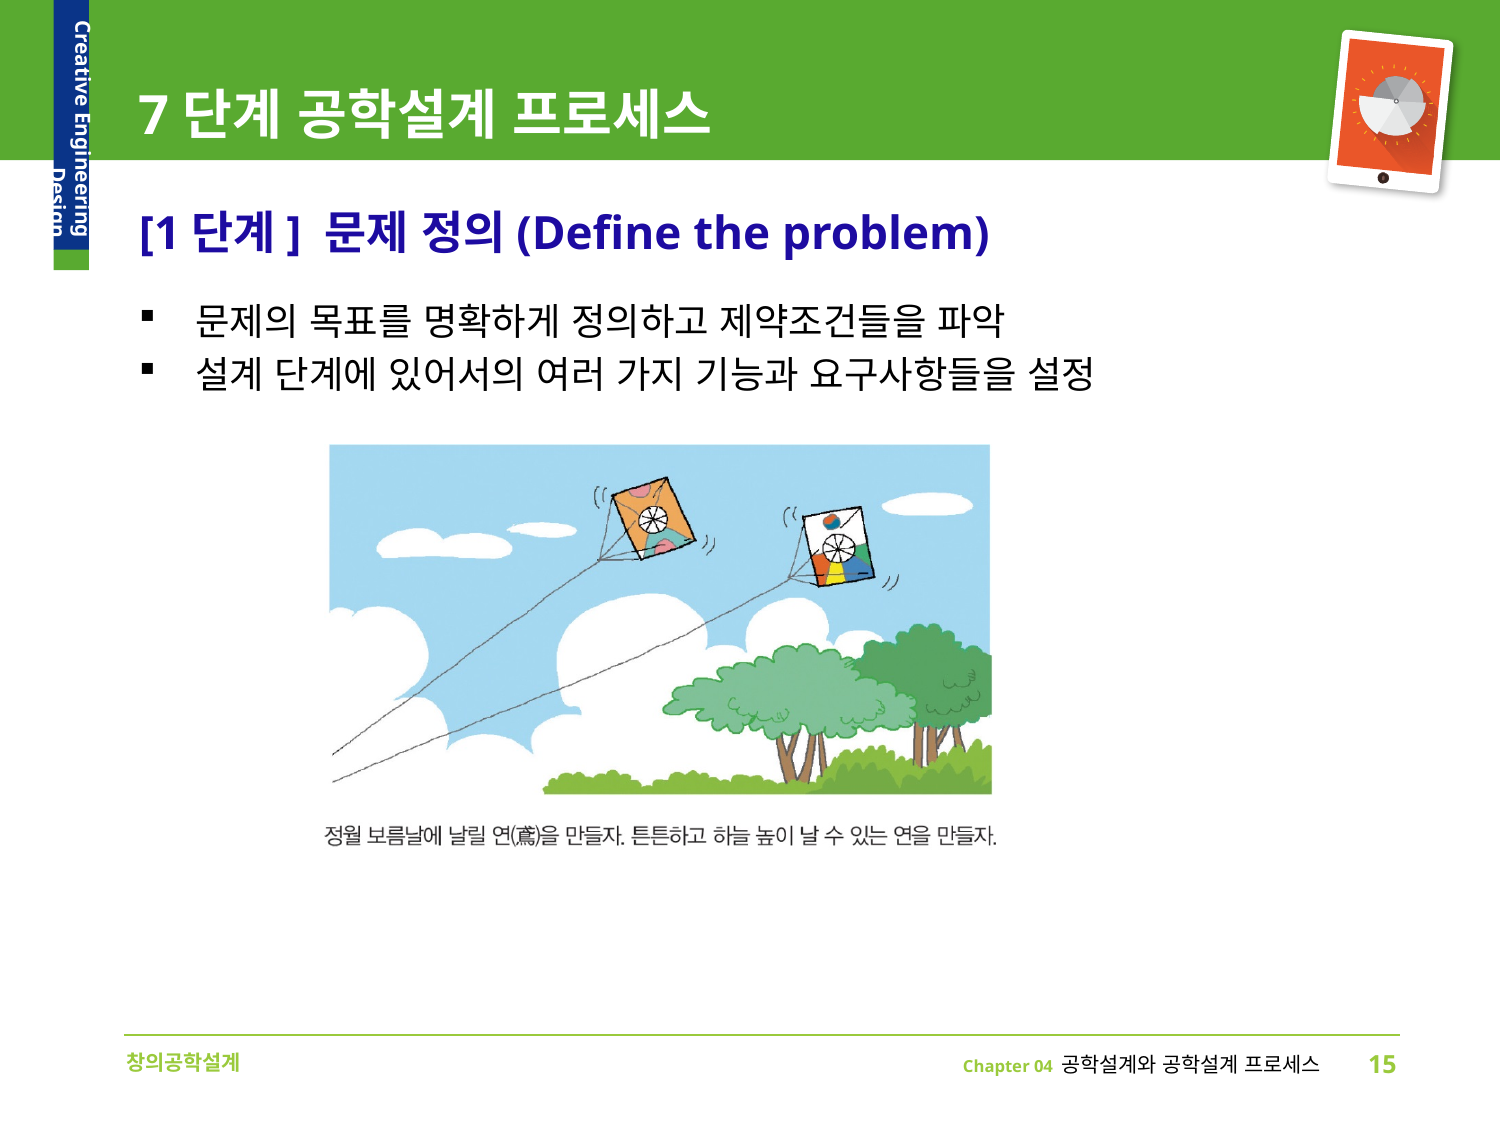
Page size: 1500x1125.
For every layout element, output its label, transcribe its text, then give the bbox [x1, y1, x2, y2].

list [1단계] 문제 정의(Define the problem) [123, 196, 1400, 290]
title 7단계 공학설계 프로세스 [123, 66, 1400, 159]
list 문제의 목표를 명확하게 정의하고 제약조건들을 파악 설계 단계에 있어서의 여러 가지 기능과 요구사항들을 설정 [123, 290, 1400, 882]
picture [324, 444, 996, 858]
